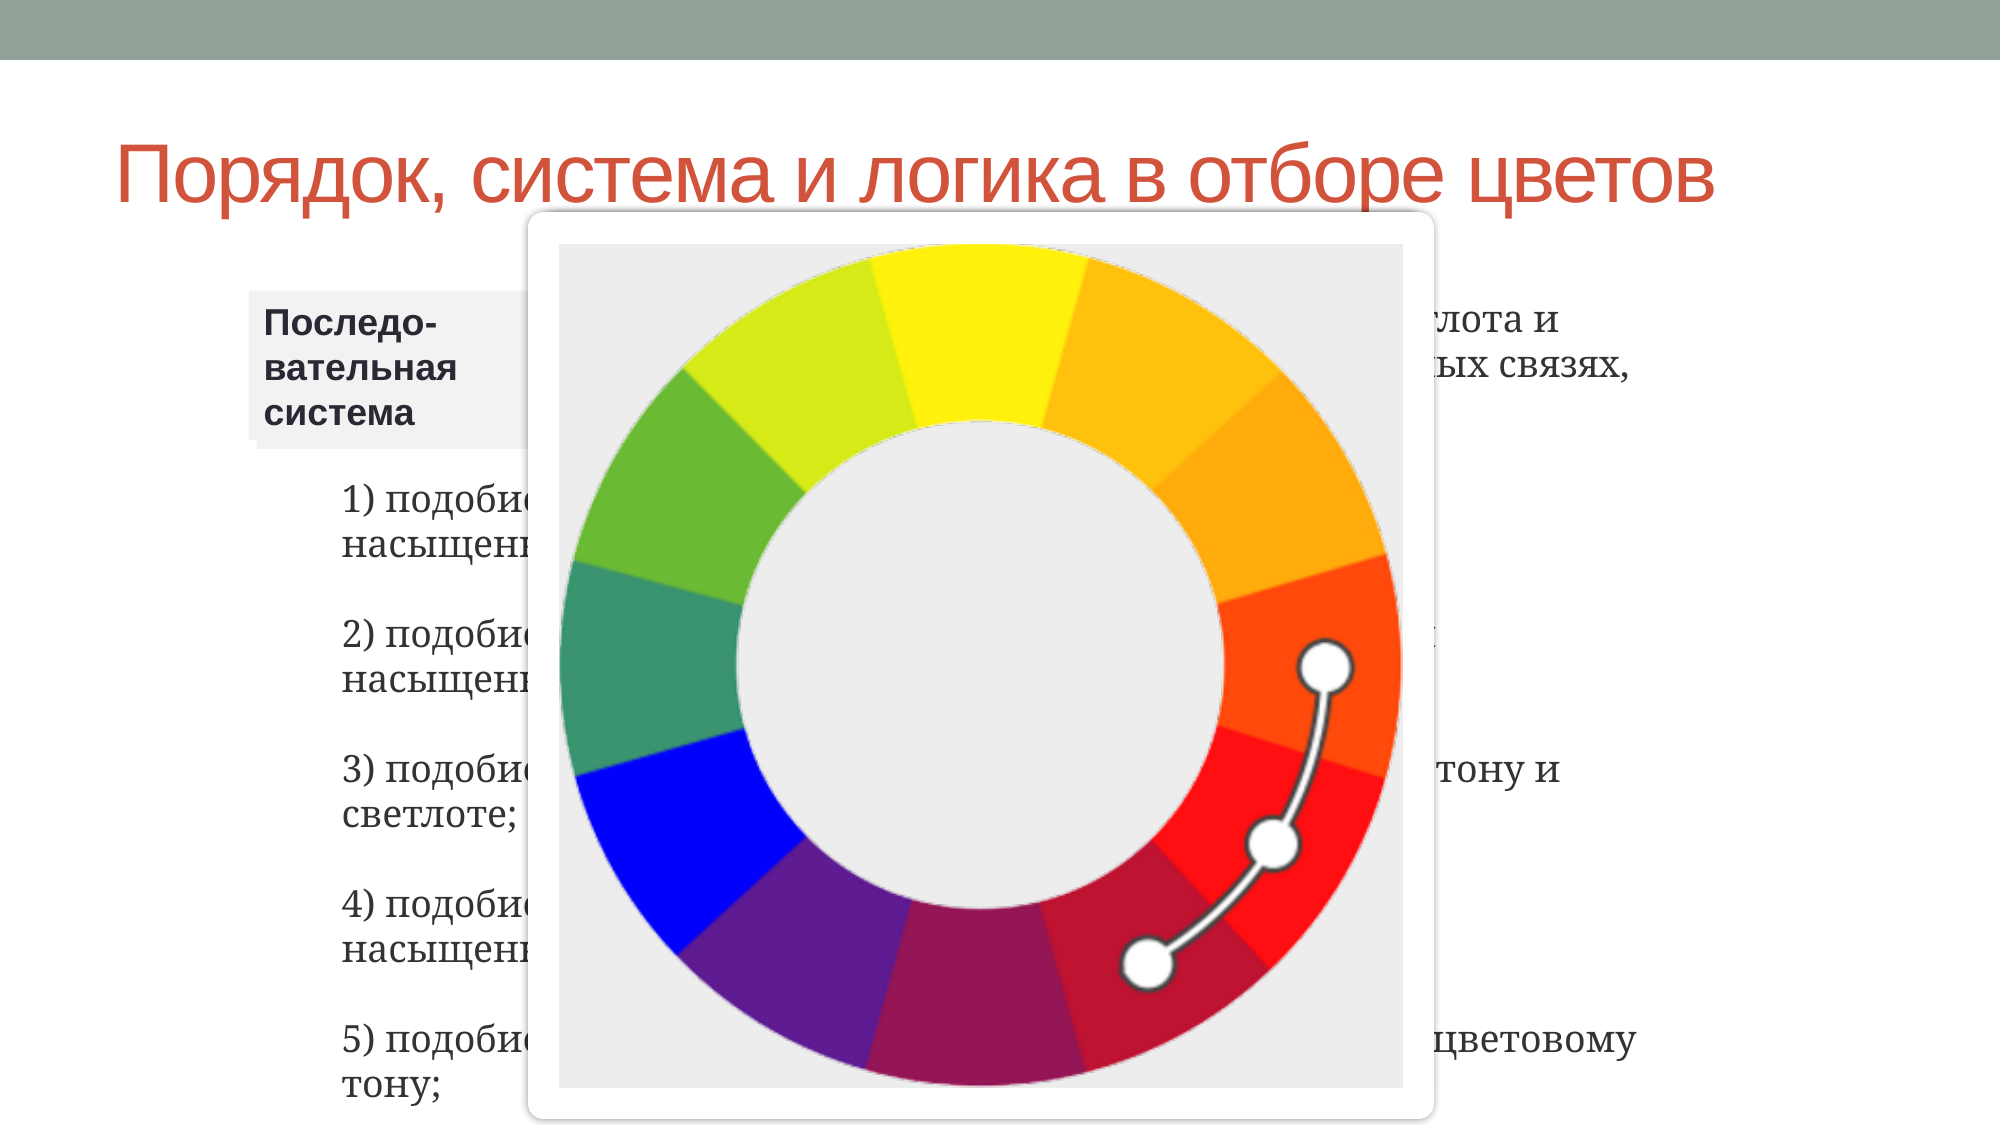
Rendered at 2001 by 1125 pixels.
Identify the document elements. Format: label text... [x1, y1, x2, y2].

title Порядок, система и логика в отборе цветов [99, 87, 1900, 250]
text_box Три основные характеристики цвета - цветовой тон, светлота и насыщенность - могут выступать между собой в различных связях, образуя различные гармоничные сочетания: 1) подобие по цветовому тону, но различие по светлоте и насыщенности (то, о чем писал Манселл); 2) подобие по светлоте, но различие по цветовому тону и насыщенности; 3) подобие по насыщенности, но различие по цветовому тону и светлоте; 4) подобие по цветовому тону и светлоте, но различие по насыщенности; 5) подобие по светлоте и насыщенности, но различие по цветовому тону; 6) сочетание, в котором оба цвета различаются по всем трем параметрам (это самый сложный случай). [1424, 287, 1676, 1125]
text_box Три основные характеристики цвета - цветовой тон, светлота и насыщенность - могут выступать между собой в различных связях, образуя различные гармоничные сочетания: 1) подобие по цветовому тону, но различие по светлоте и насыщенности (то, о чем писал Манселл); 2) подобие по светлоте, но различие по цветовому тону и насыщенности; 3) подобие по насыщенности, но различие по цветовому тону и светлоте; 4) подобие по цветовому тону и светлоте, но различие по насыщенности; 5) подобие по светлоте и насыщенности, но различие по цветовому тону; 6) сочетание, в котором оба цвета различаются по всем трем параметрам (это самый сложный случай). [326, 449, 537, 1125]
text_box Двойная комплементар-ная систем [257, 441, 522, 449]
text_box Последо-вательная система [248, 290, 522, 441]
picture [558, 243, 1404, 1088]
